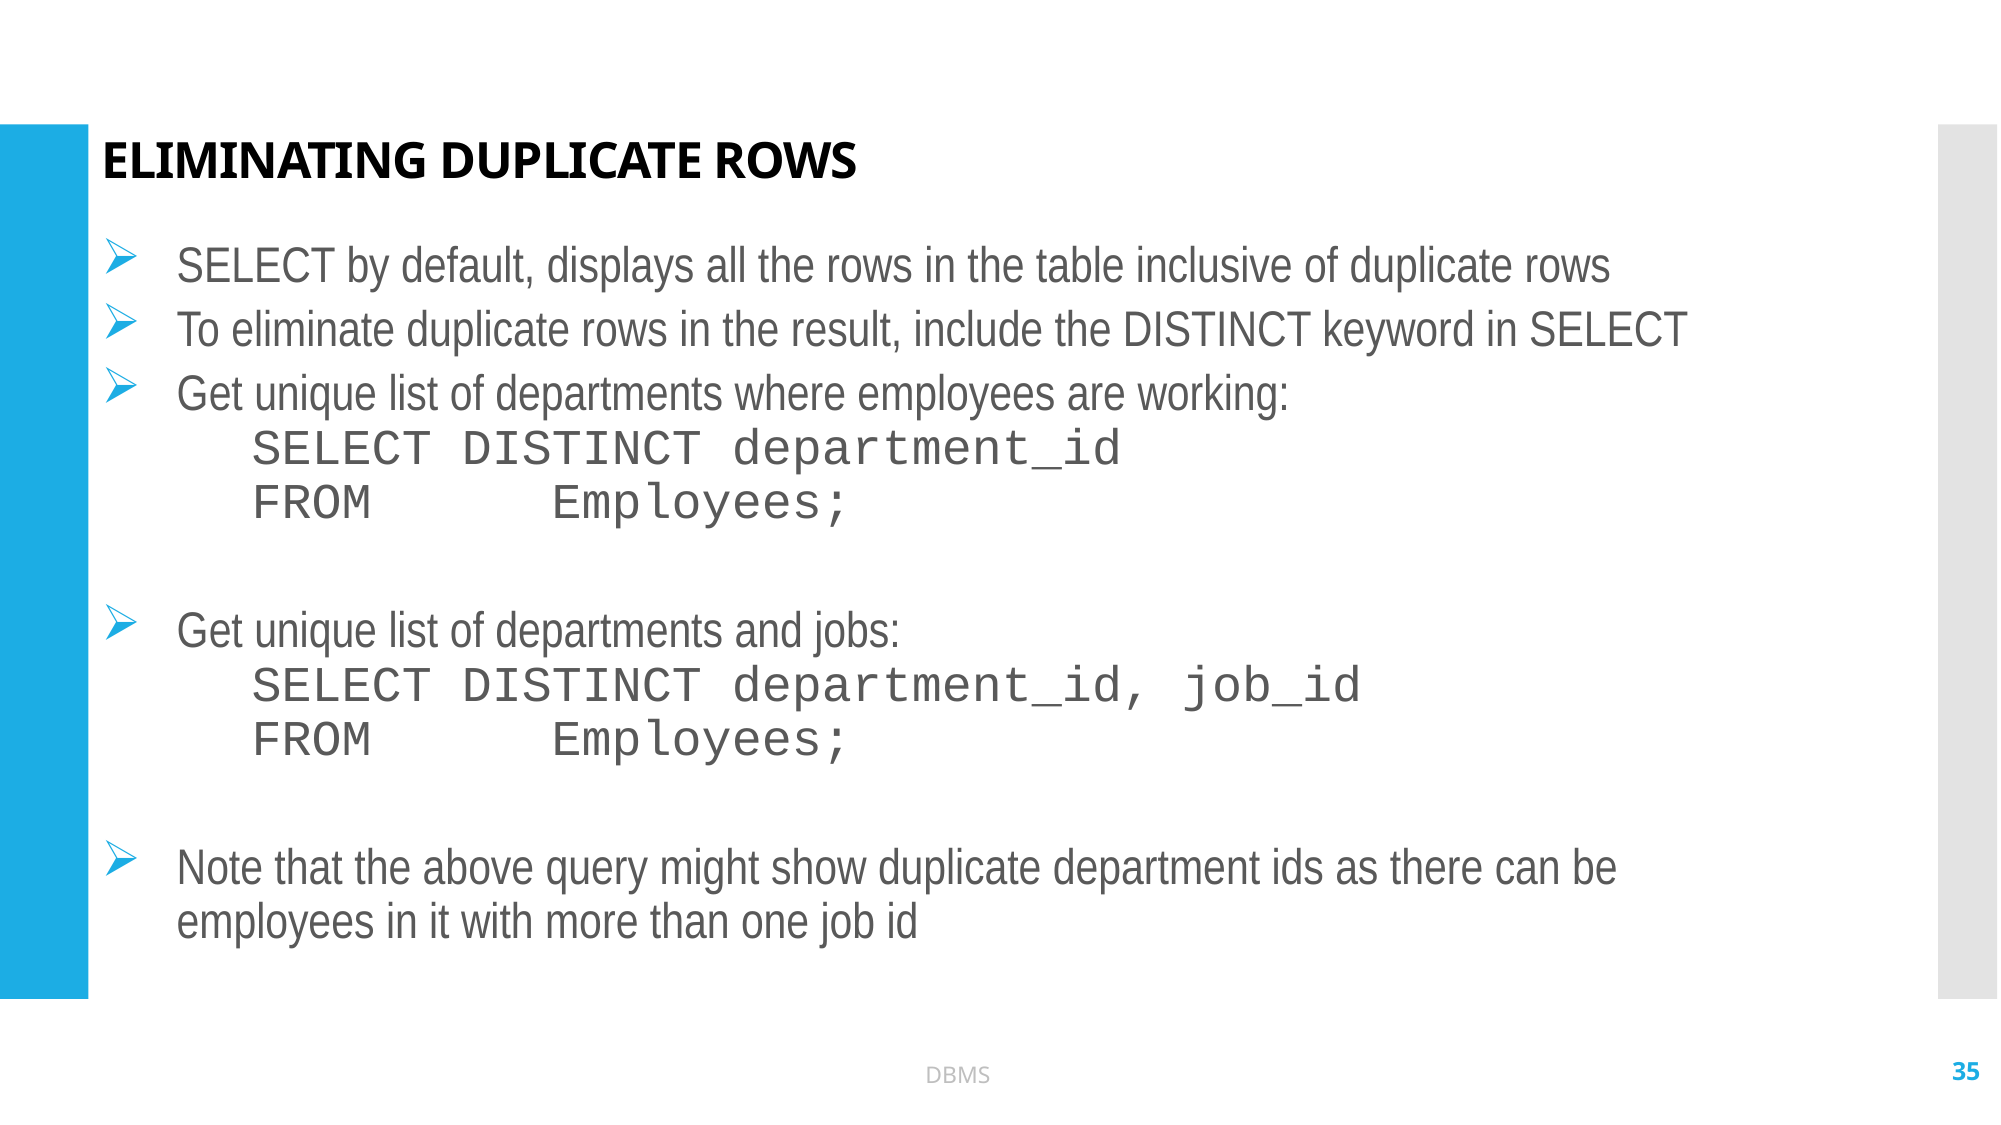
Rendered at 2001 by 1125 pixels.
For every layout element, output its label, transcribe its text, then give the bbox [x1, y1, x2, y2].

list SELECT by default, displays all the rows in the table inclusive of duplicate rows To eliminate duplicate rows in the result, include the DISTINCT keyword in SELECT Get unique list of departments where employees are working: SELECT DISTINCT department_id FROM Employees; Get unique list of departments and jobs: SELECT DISTINCT department_id, job_id FROM Employees; Note that the above query might show duplicate department ids as there can be employees in it with more than one job id [86, 231, 1830, 1036]
slide_number 35 [1744, 1042, 1996, 1103]
footer DBMS [473, 1046, 1443, 1107]
title ELIMINATING DUPLICATE ROWS [86, 128, 1653, 189]
